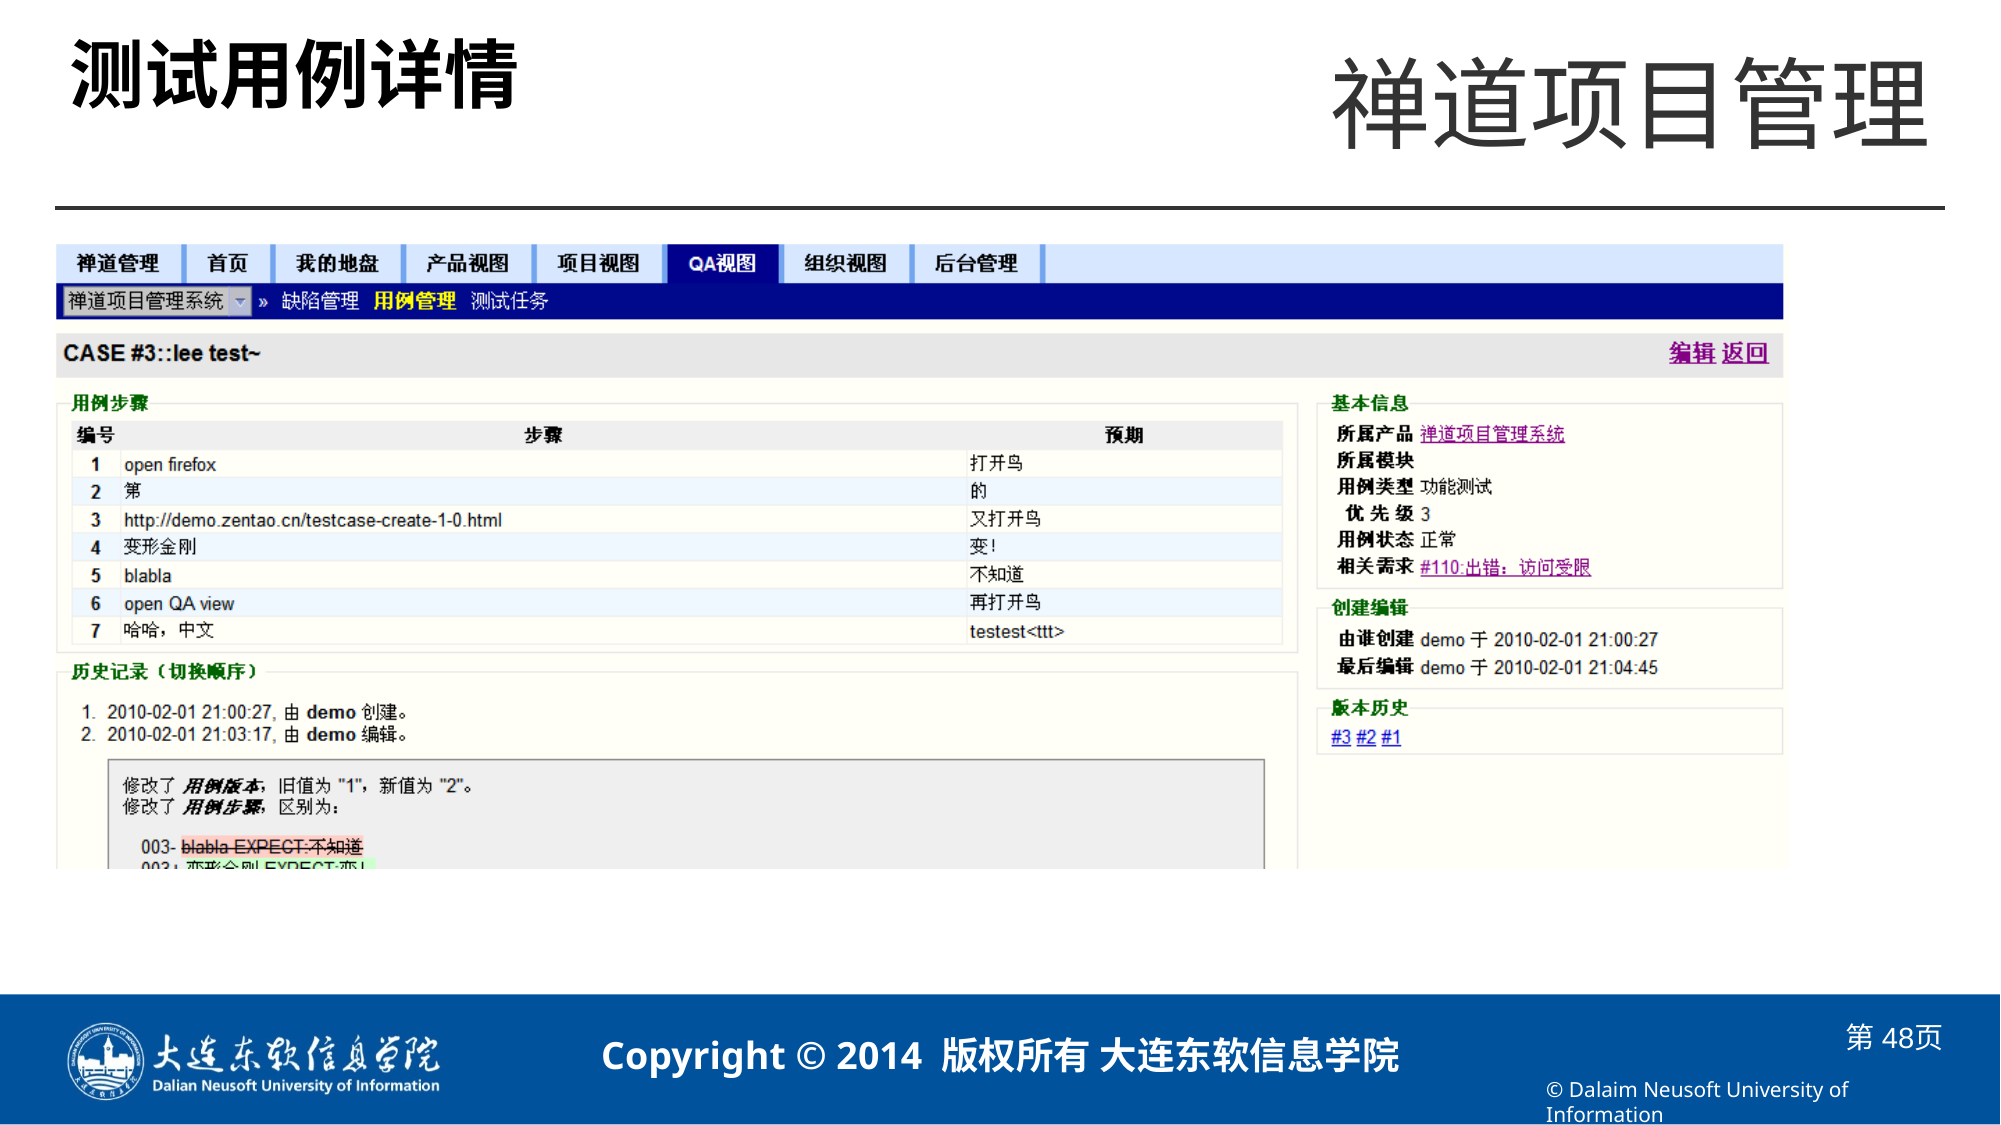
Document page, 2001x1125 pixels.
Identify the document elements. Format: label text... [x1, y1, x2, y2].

picture [55, 1016, 445, 1103]
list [54, 243, 1790, 869]
title 测试用例详情 [55, 19, 1237, 120]
